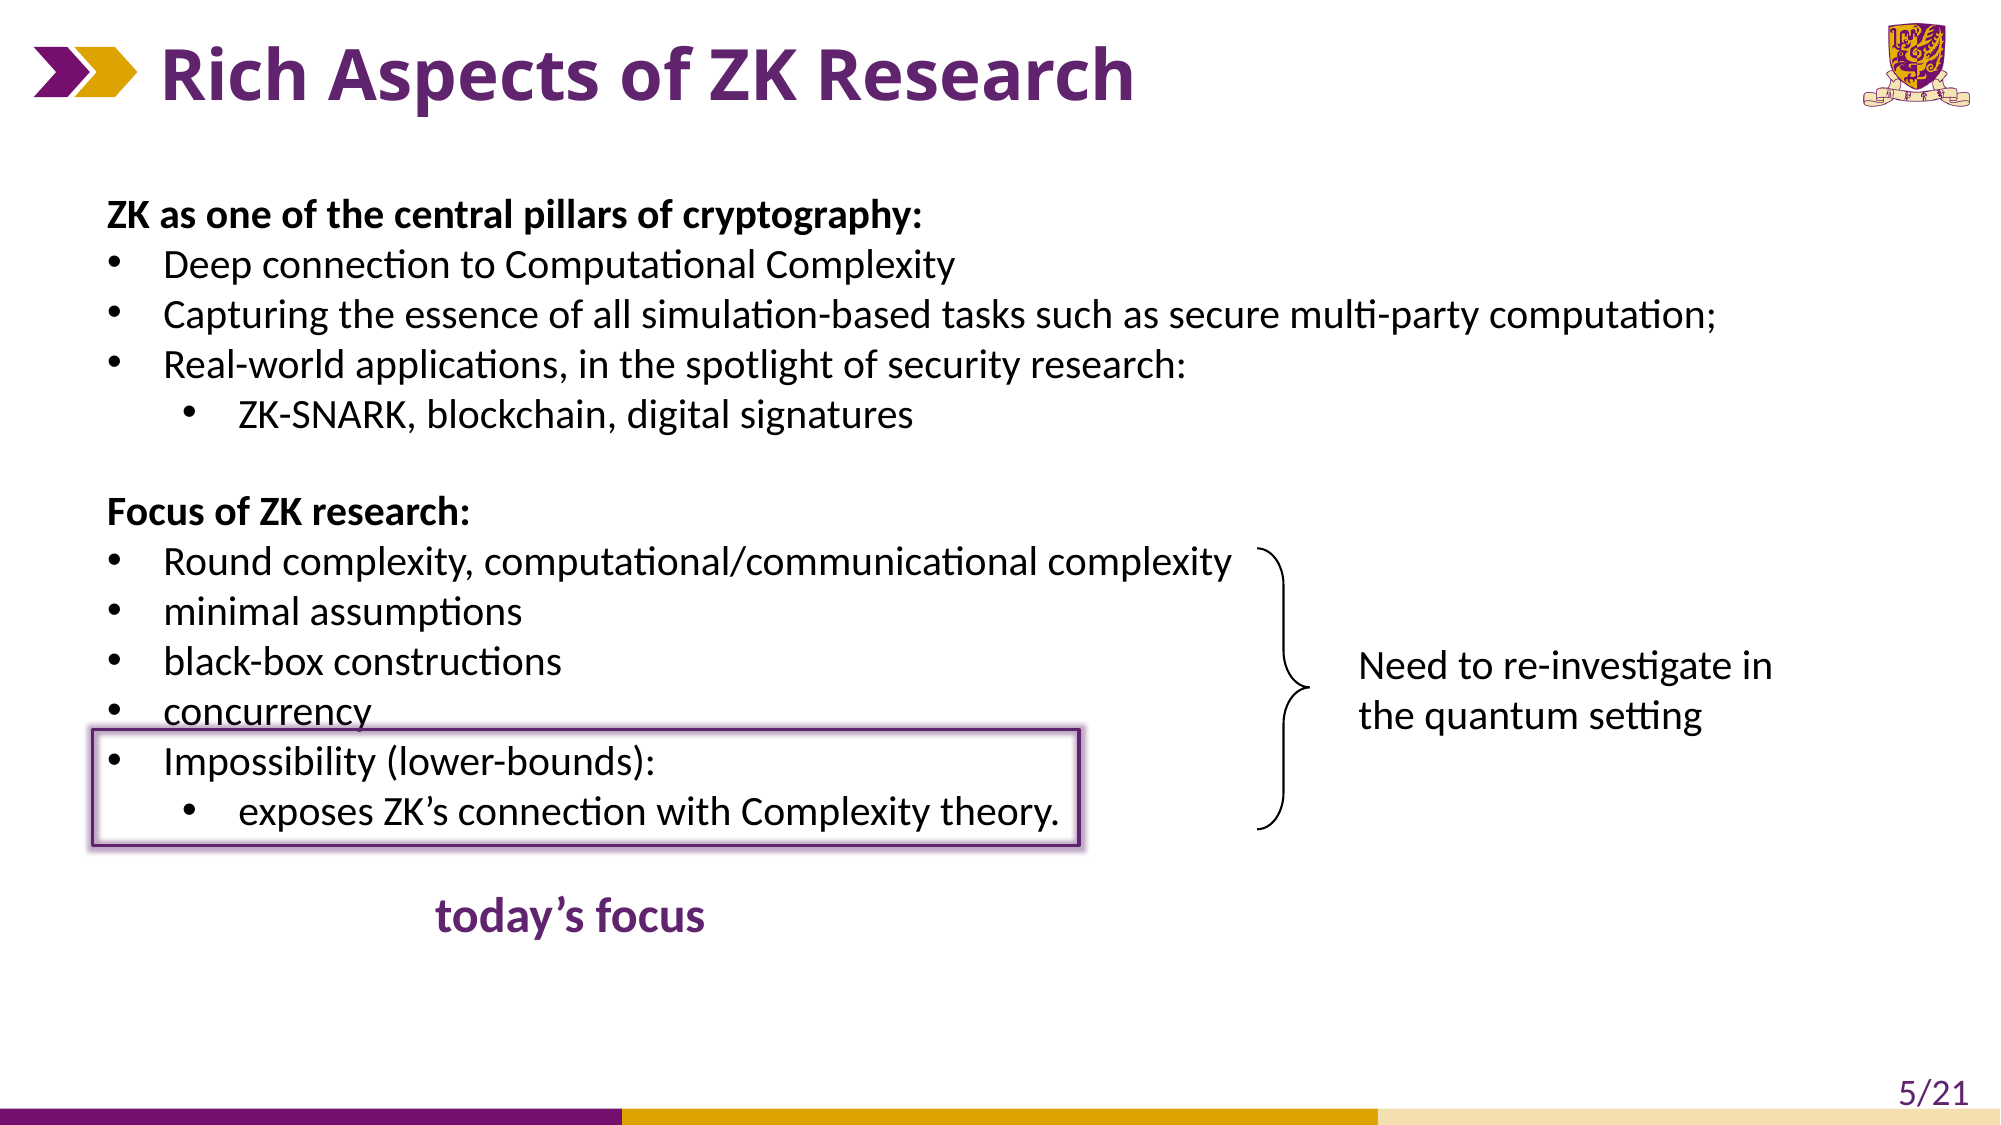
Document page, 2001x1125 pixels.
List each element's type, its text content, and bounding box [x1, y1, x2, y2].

text_box [116, 903, 1842, 1125]
text_box ZK as one of the central pillars of cryptography: Deep connection to Computational Complexity Capturing the essence of all simulation-based tasks such as secure multi-party computation; Real-world applications, in the spotlight of security research: ZK-SNARK, blockchain, digital signatures [92, 179, 1775, 444]
title Rich Aspects of ZK Research [144, 17, 1827, 127]
text_box Need to re-investigate in the quantum setting [1343, 630, 1810, 746]
text_box Focus of ZK research: Round complexity, computational/communicational complexity minimal assumptions black-box constructions concurrency Impossibility (lower-bounds): exposes ZK’s connection with Complexity theory. [92, 476, 1545, 842]
picture [1863, 23, 1970, 107]
text_box [1257, 547, 1310, 830]
text_box today’s focus [420, 875, 726, 950]
text_box [92, 729, 1079, 846]
